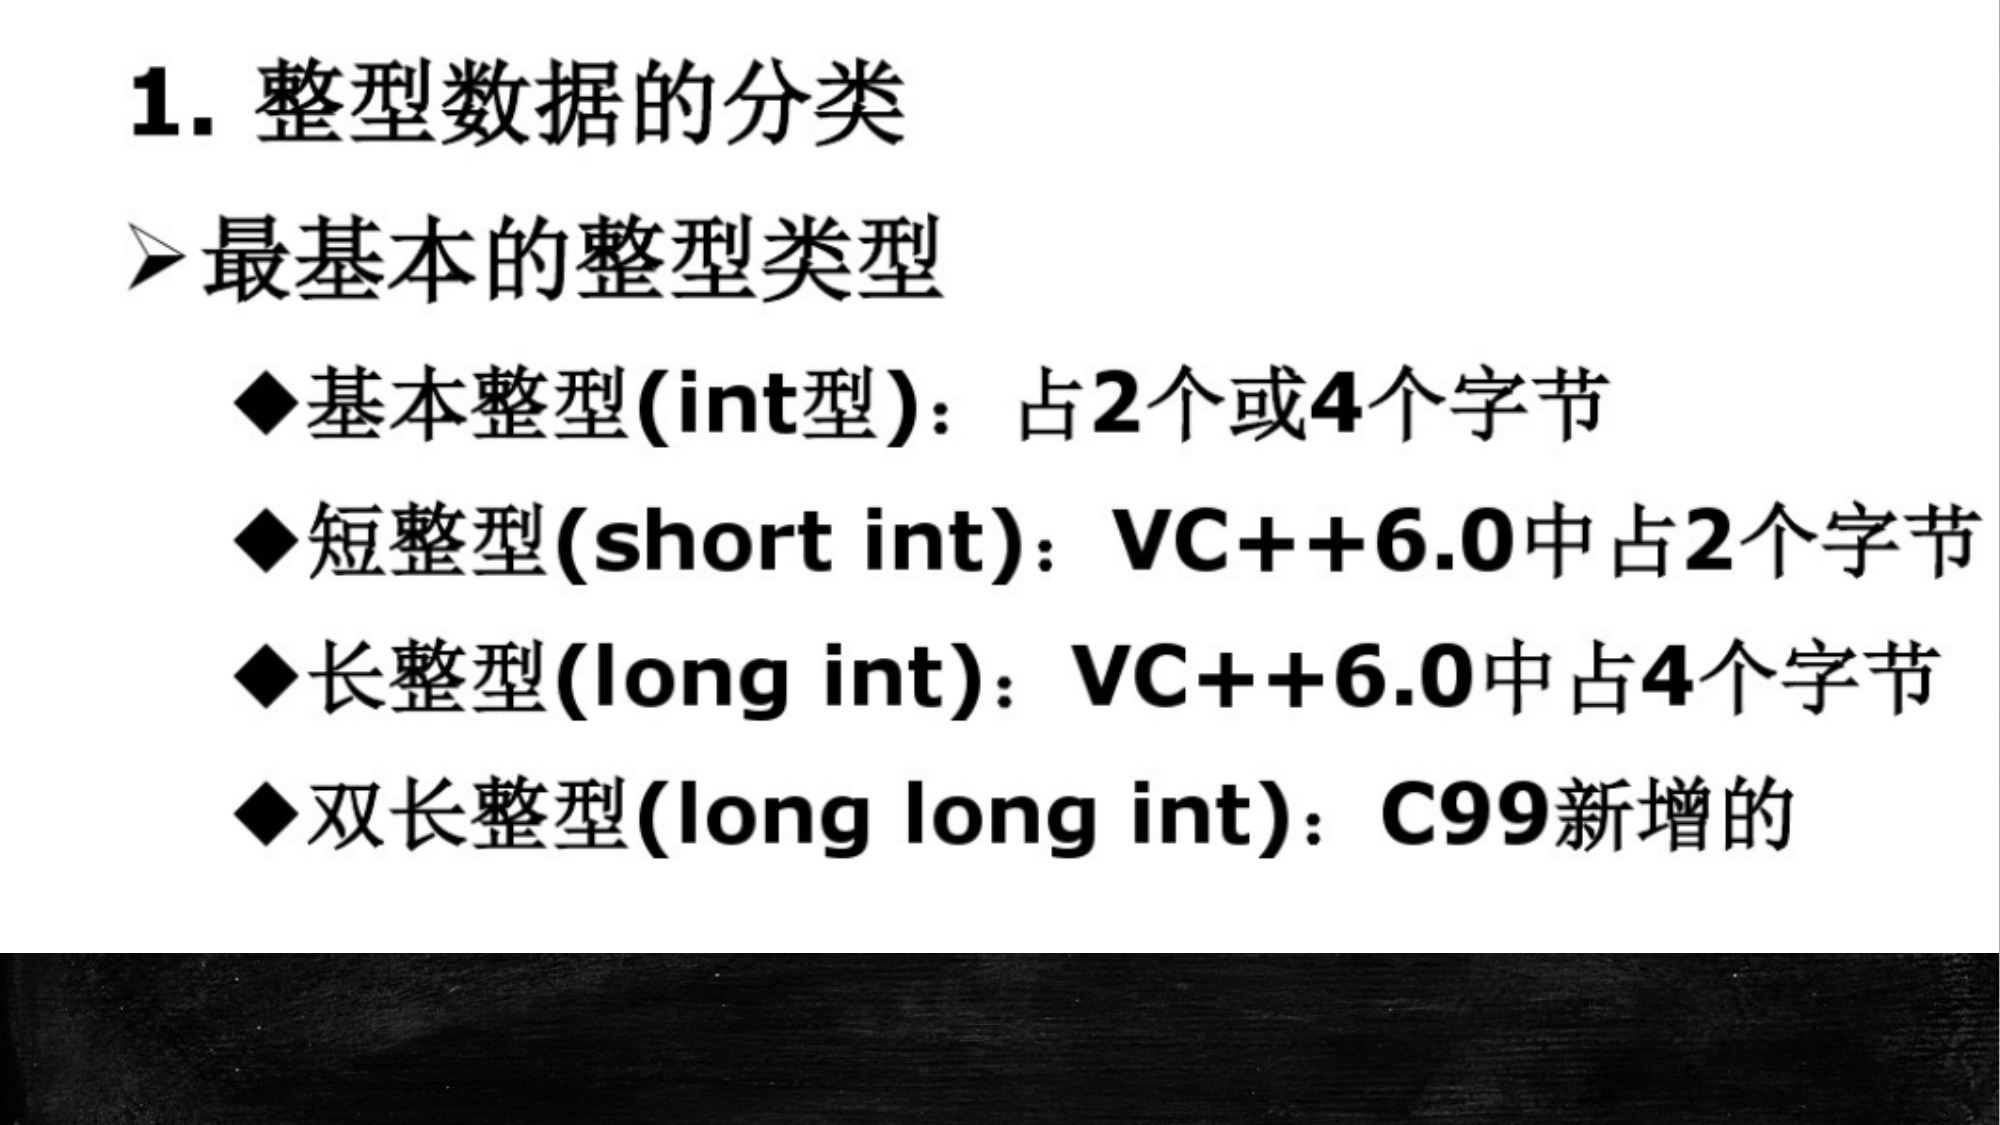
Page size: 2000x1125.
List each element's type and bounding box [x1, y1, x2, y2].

list [0, 0, 1999, 953]
